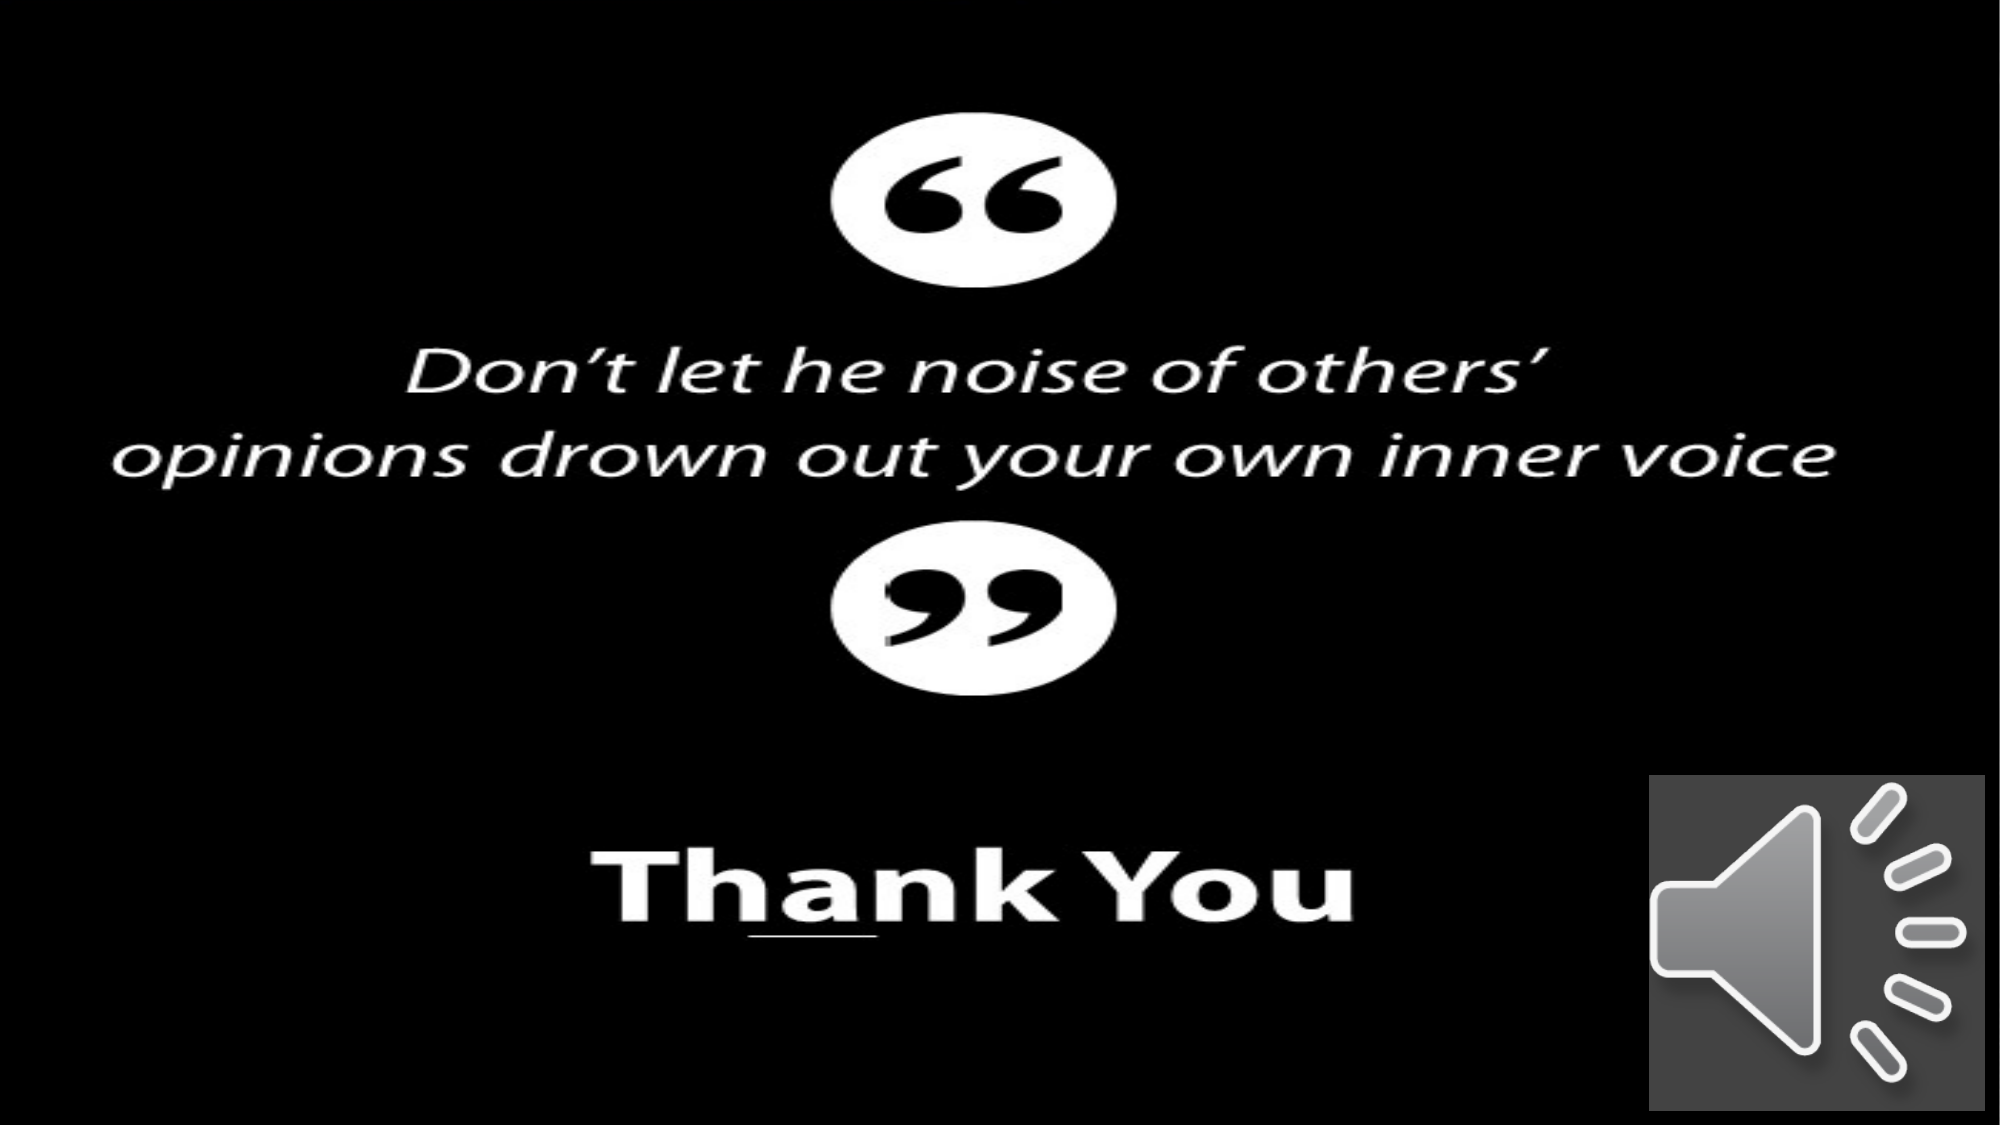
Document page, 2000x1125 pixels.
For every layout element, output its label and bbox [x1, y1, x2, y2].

picture [1648, 773, 1986, 1112]
list [0, 0, 2000, 1125]
